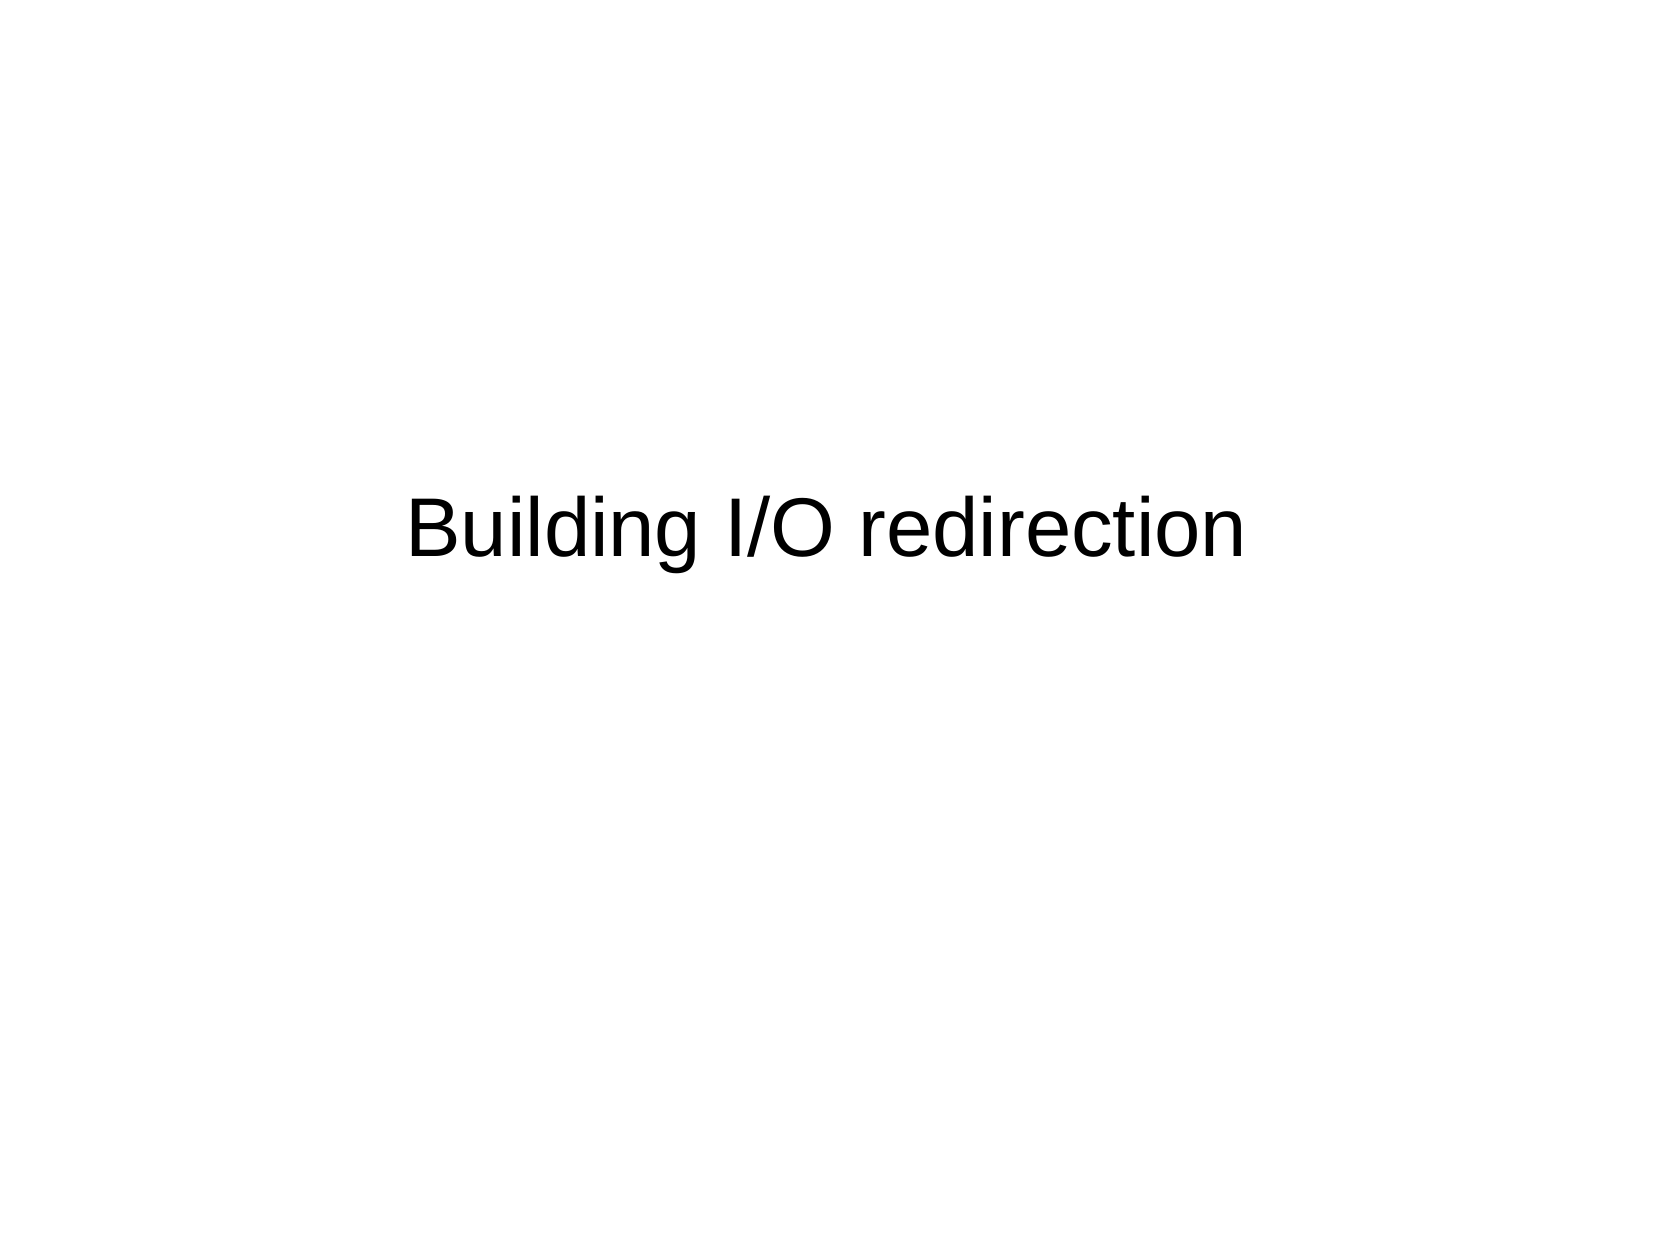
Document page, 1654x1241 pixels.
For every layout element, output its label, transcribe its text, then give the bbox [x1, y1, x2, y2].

subtitle Building I/O redirection [82, 49, 1571, 1010]
